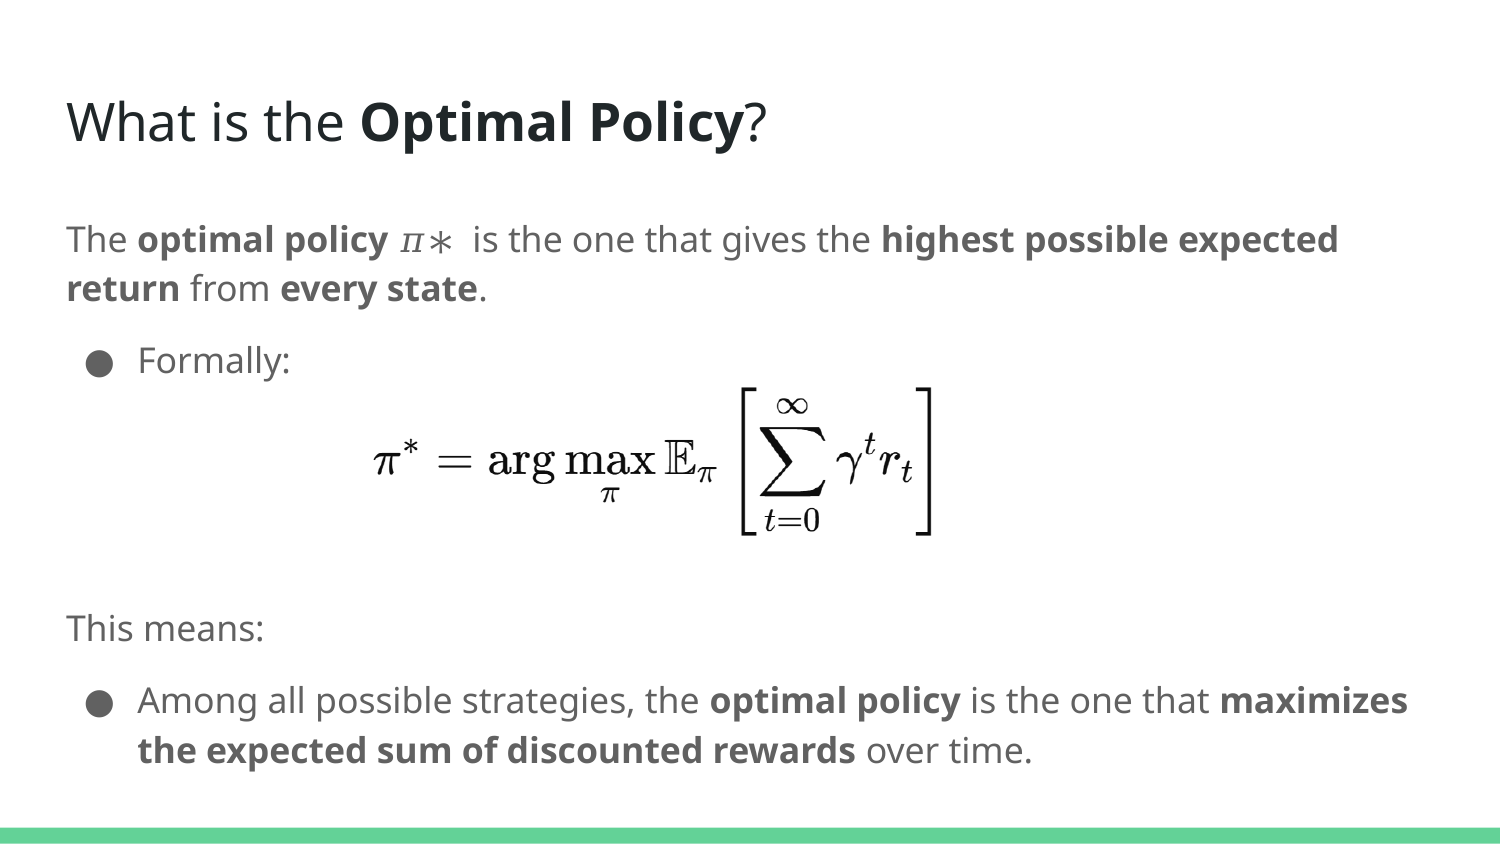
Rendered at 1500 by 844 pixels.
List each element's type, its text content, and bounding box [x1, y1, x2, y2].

picture [353, 373, 948, 546]
list The optimal policy 𝜋∗ is the one that gives the highest possible expected return from every state. Formally: This means: Among all possible strategies, the optimal policy is the one that maximizes the expected sum of discounted rewards over time. [51, 195, 1449, 786]
title What is the Optimal Policy? [51, 72, 1449, 167]
